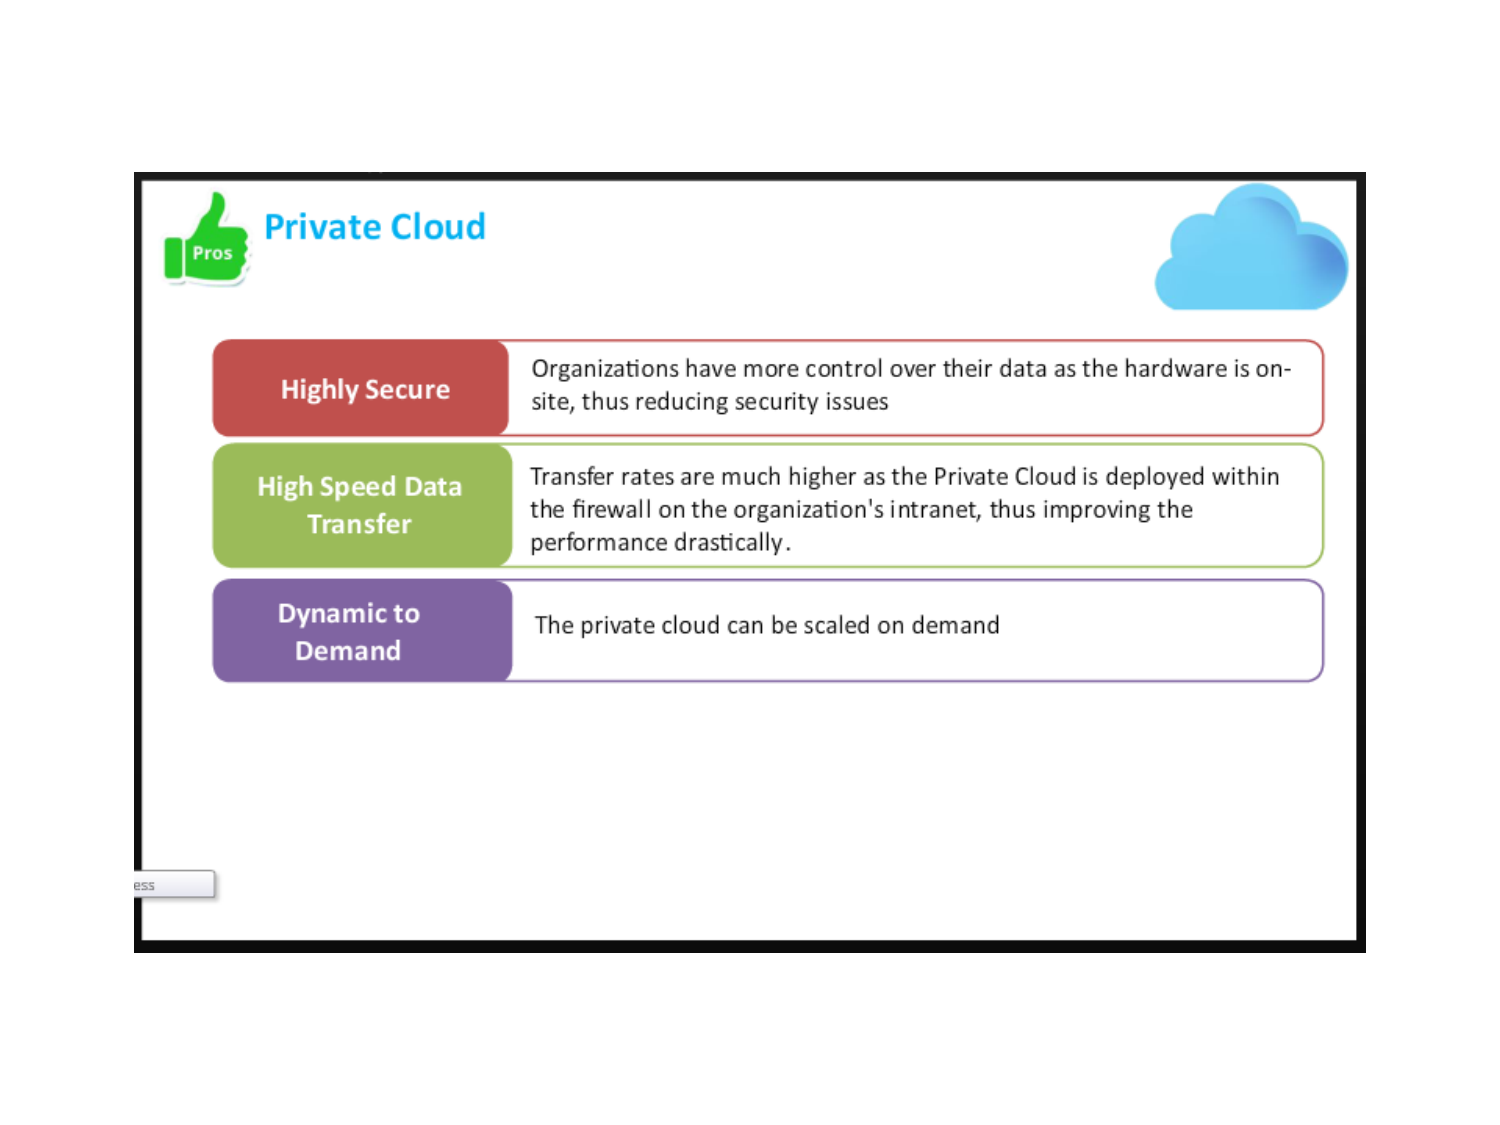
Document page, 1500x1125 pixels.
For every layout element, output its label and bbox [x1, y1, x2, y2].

picture [134, 172, 1366, 953]
